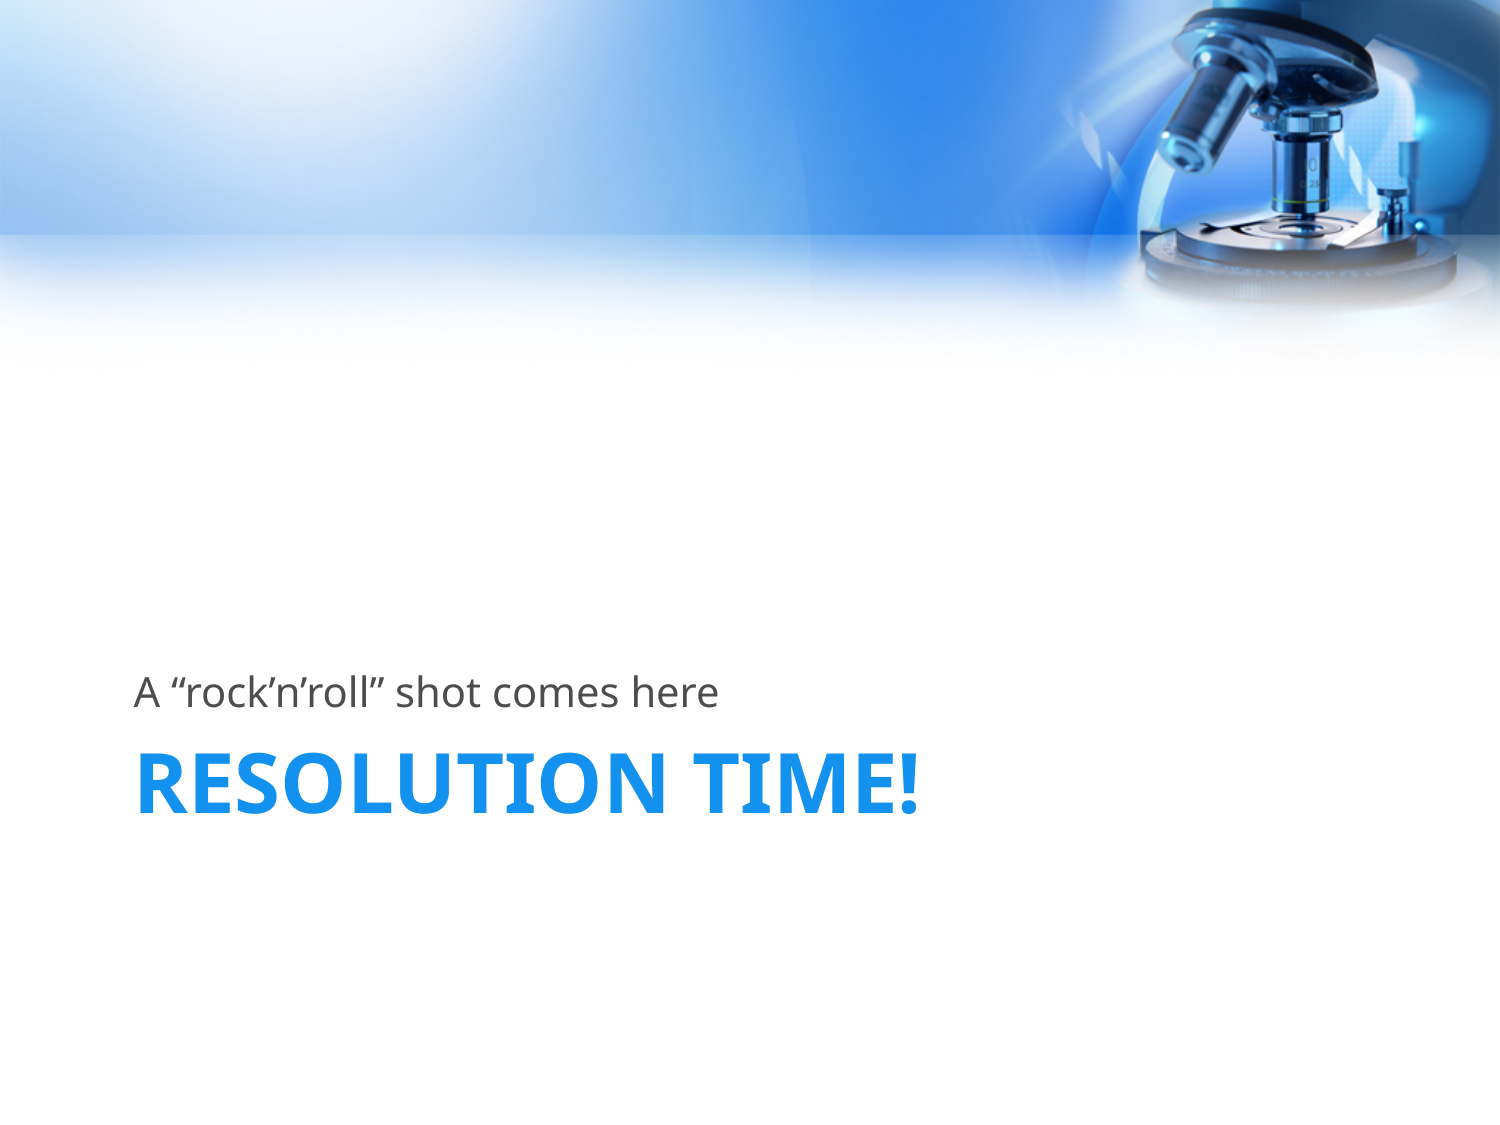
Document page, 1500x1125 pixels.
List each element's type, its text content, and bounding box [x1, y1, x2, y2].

list A “rock’n’roll” shot comes here [118, 476, 1394, 723]
title Resolution Time! [118, 723, 1394, 947]
picture [0, 0, 1500, 1125]
